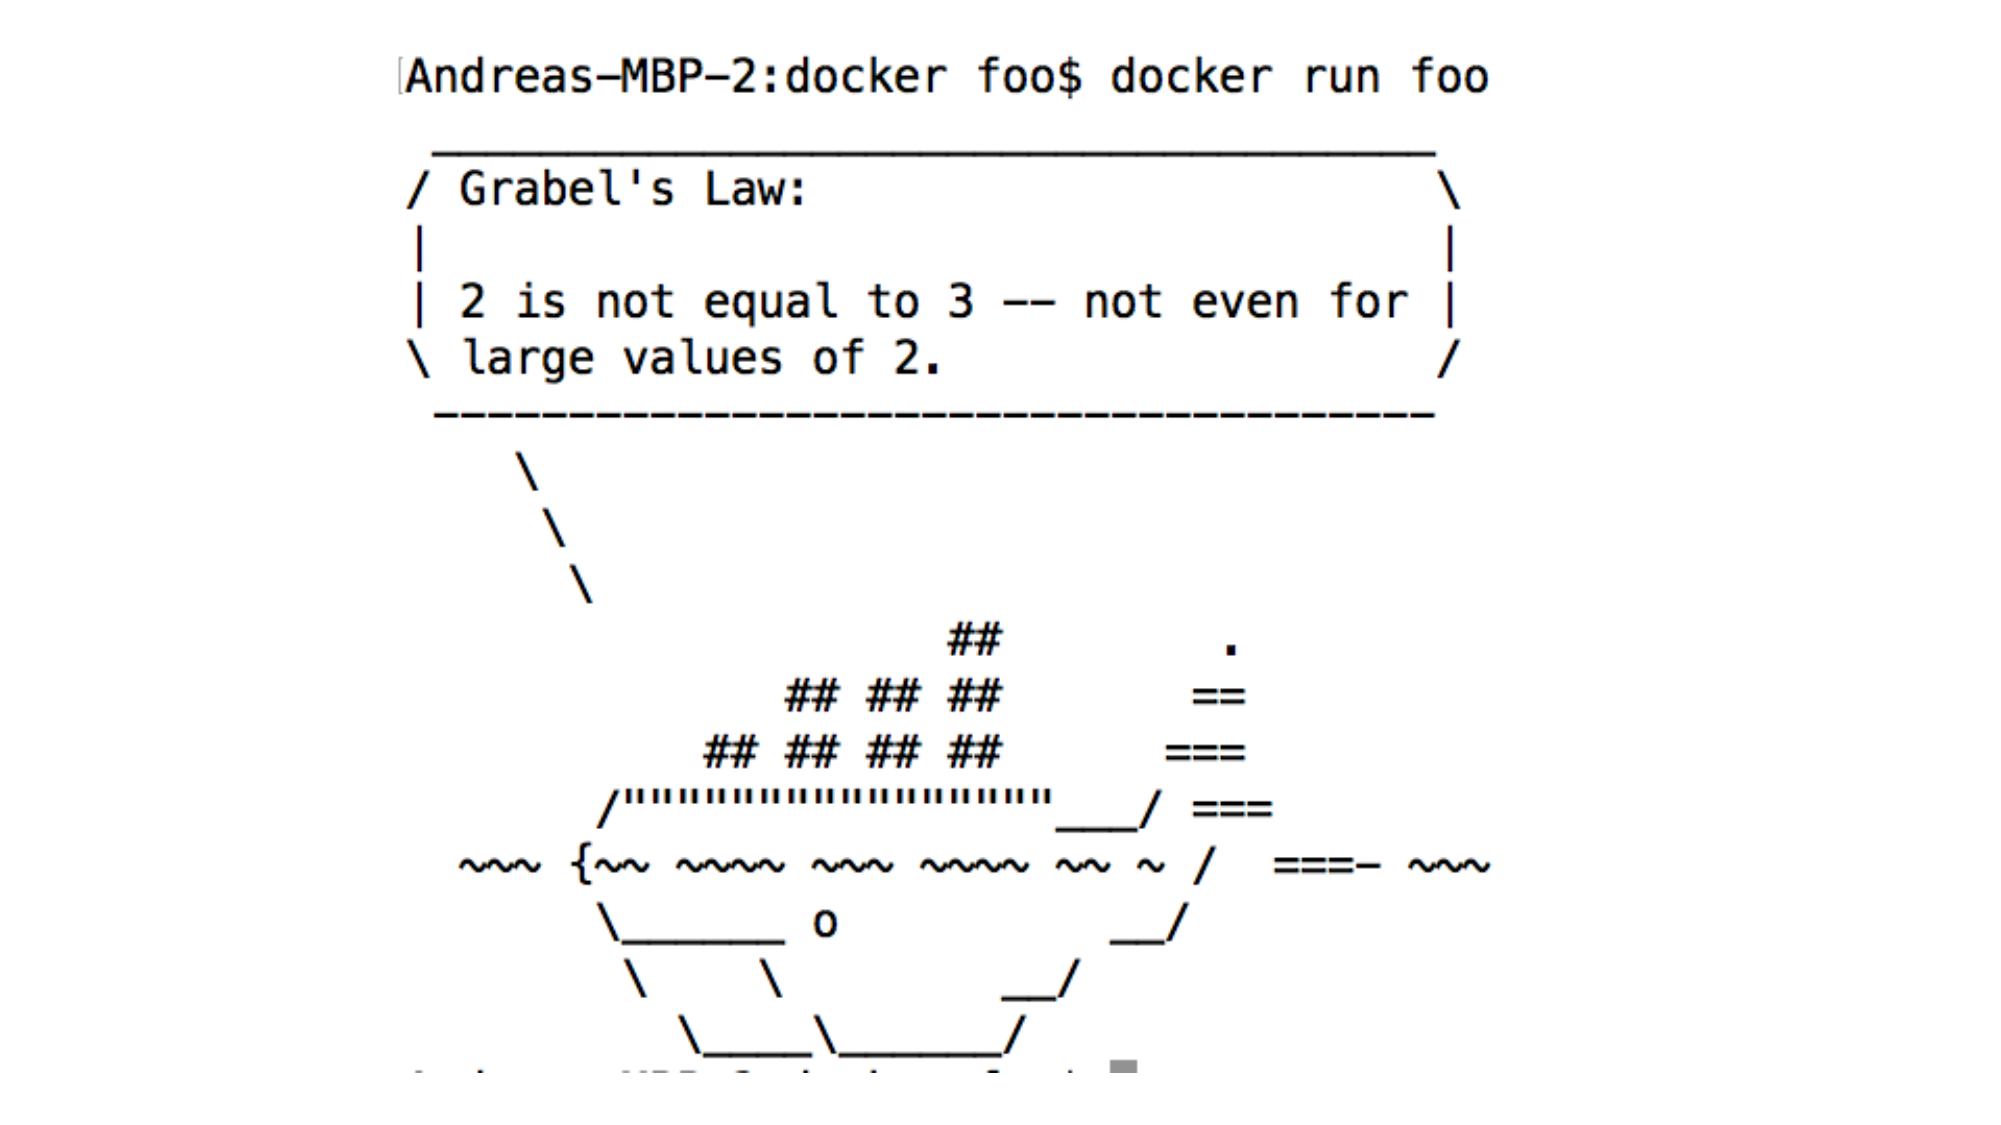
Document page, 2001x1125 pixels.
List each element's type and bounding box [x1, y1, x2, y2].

picture [395, 49, 1605, 1073]
